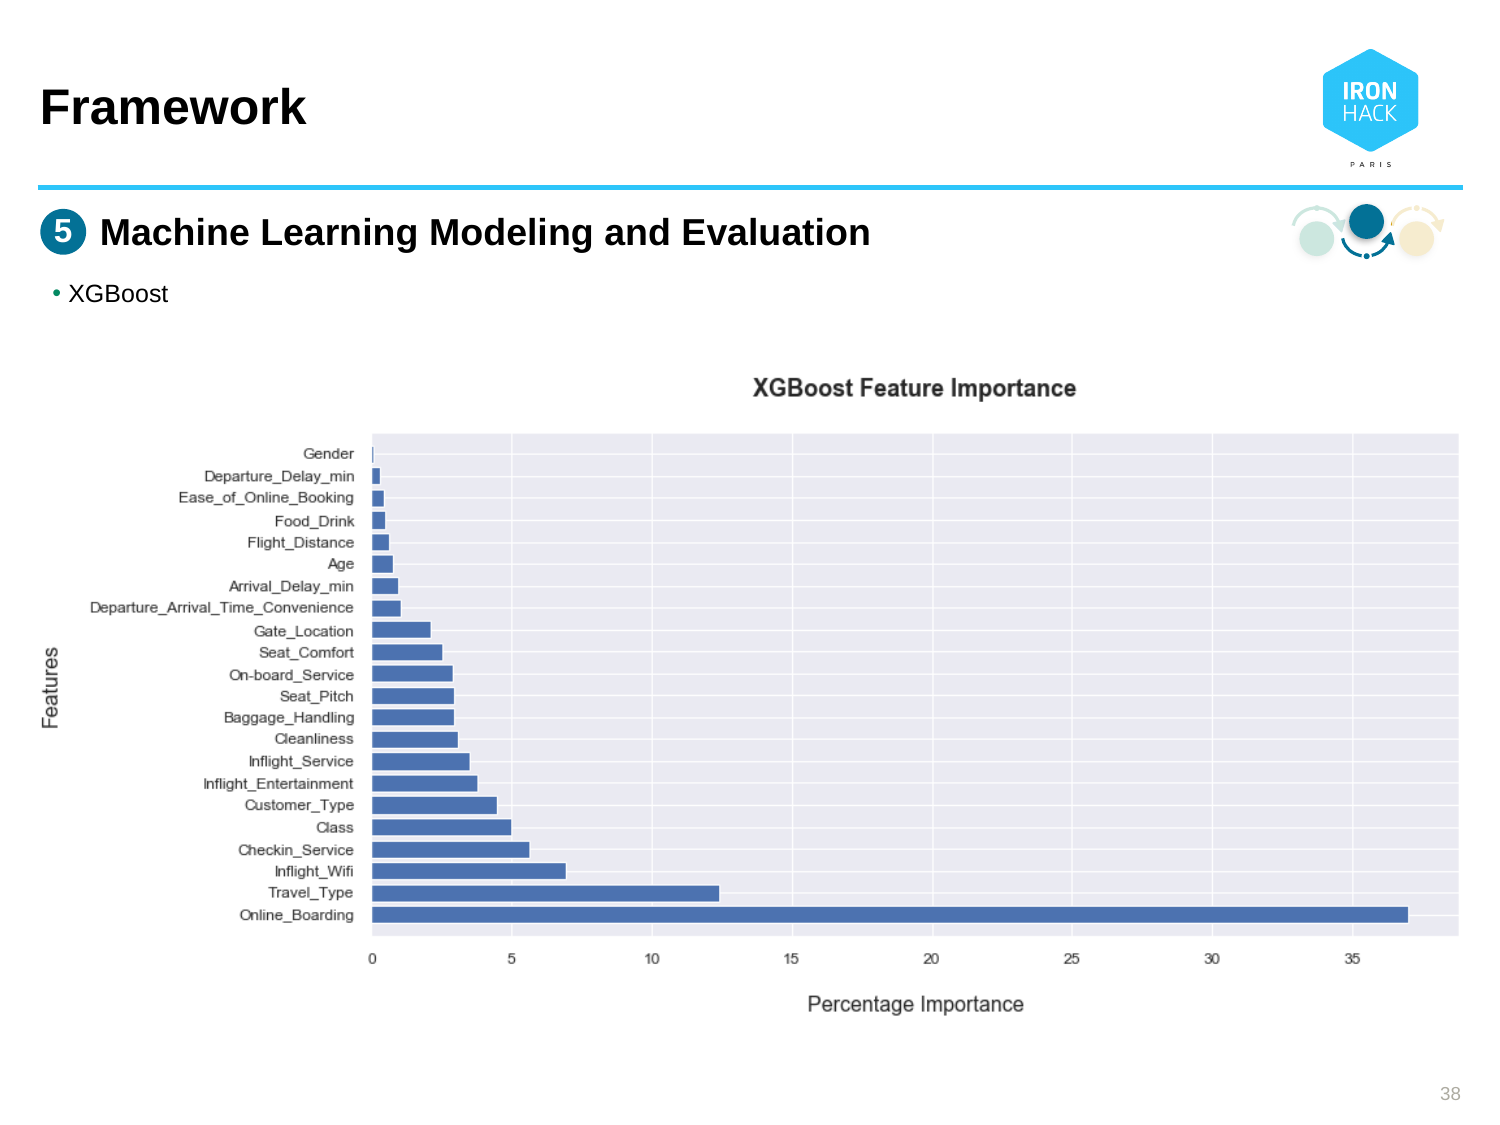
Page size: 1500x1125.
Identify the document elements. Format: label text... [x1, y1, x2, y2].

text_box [1291, 200, 1447, 265]
picture [1293, 31, 1448, 186]
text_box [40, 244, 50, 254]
title Framework [40, 80, 1288, 137]
text_box XGBoost [38, 267, 1461, 340]
text_box 5 [38, 206, 89, 257]
picture [32, 341, 1468, 1025]
text_box Machine Learning Modeling and Evaluation [77, 213, 1163, 254]
